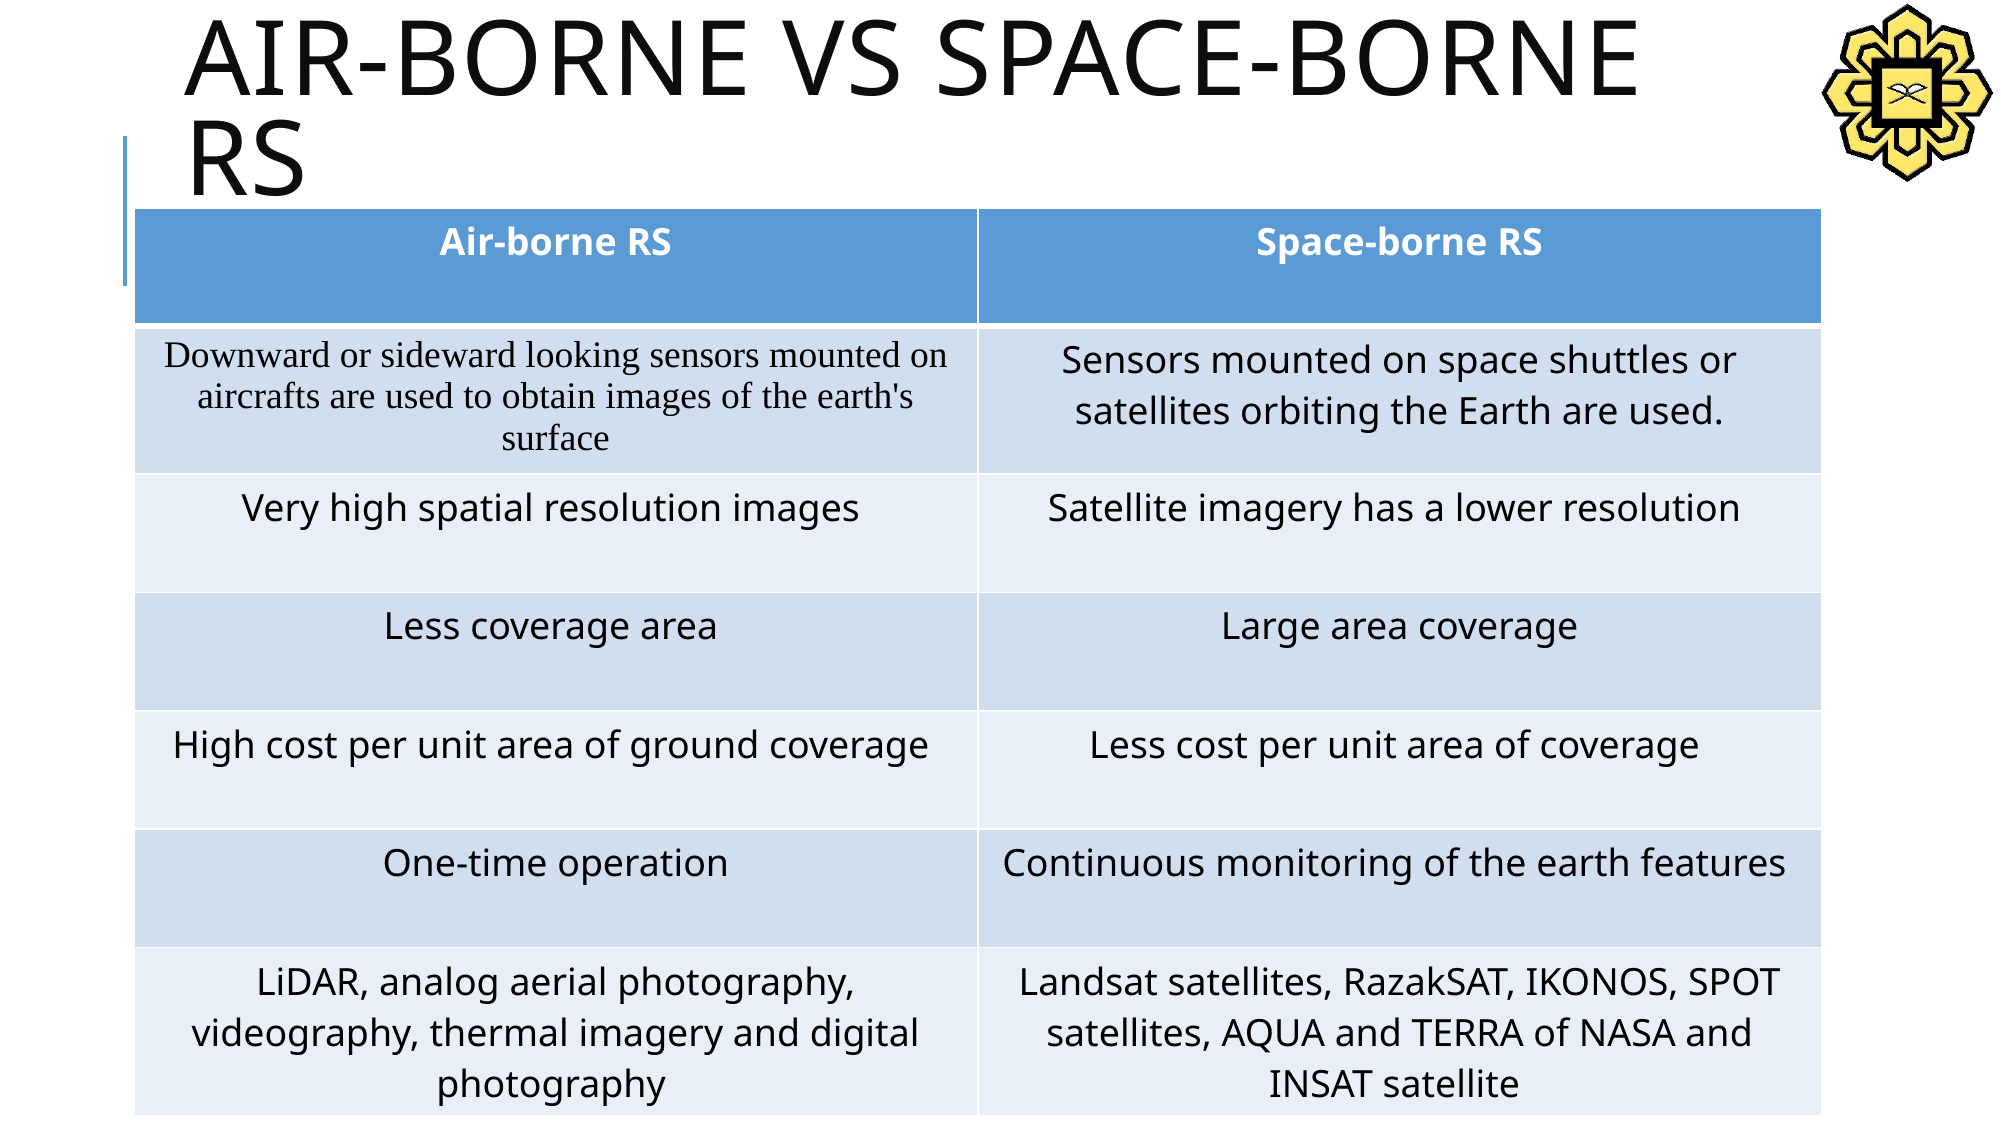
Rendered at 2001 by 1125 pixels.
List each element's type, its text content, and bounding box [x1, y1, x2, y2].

table_cell Less cost per unit area of coverage [979, 712, 1821, 828]
table_cell Satellite imagery has a lower resolution [979, 475, 1821, 592]
table_cell LiDAR, analog aerial photography, videography, thermal imagery and digital photography [135, 948, 977, 1115]
table_cell Continuous monitoring of the earth features [979, 830, 1821, 947]
table_cell High cost per unit area of ground coverage [135, 712, 977, 828]
table_cell Very high spatial resolution images [135, 475, 977, 592]
table_cell Landsat satellites, RazakSAT, IKONOS, SPOT satellites, AQUA and TERRA of NASA and INSAT satellite [979, 948, 1821, 1115]
table_header Space-borne RS [979, 209, 1821, 323]
picture [1813, 0, 2000, 187]
title Air-borne vs space-borne rs [169, 22, 1764, 207]
table_cell Downward or sideward looking sensors mounted on aircrafts are used to obtain images of the earth's surface [135, 329, 977, 473]
table_cell Less coverage area [135, 593, 977, 710]
table_cell Large area coverage [979, 593, 1821, 710]
table_cell Sensors mounted on space shuttles or satellites orbiting the Earth are used. [979, 329, 1821, 473]
table_cell One-time operation [135, 830, 977, 947]
table_header Air-borne RS [135, 209, 977, 323]
